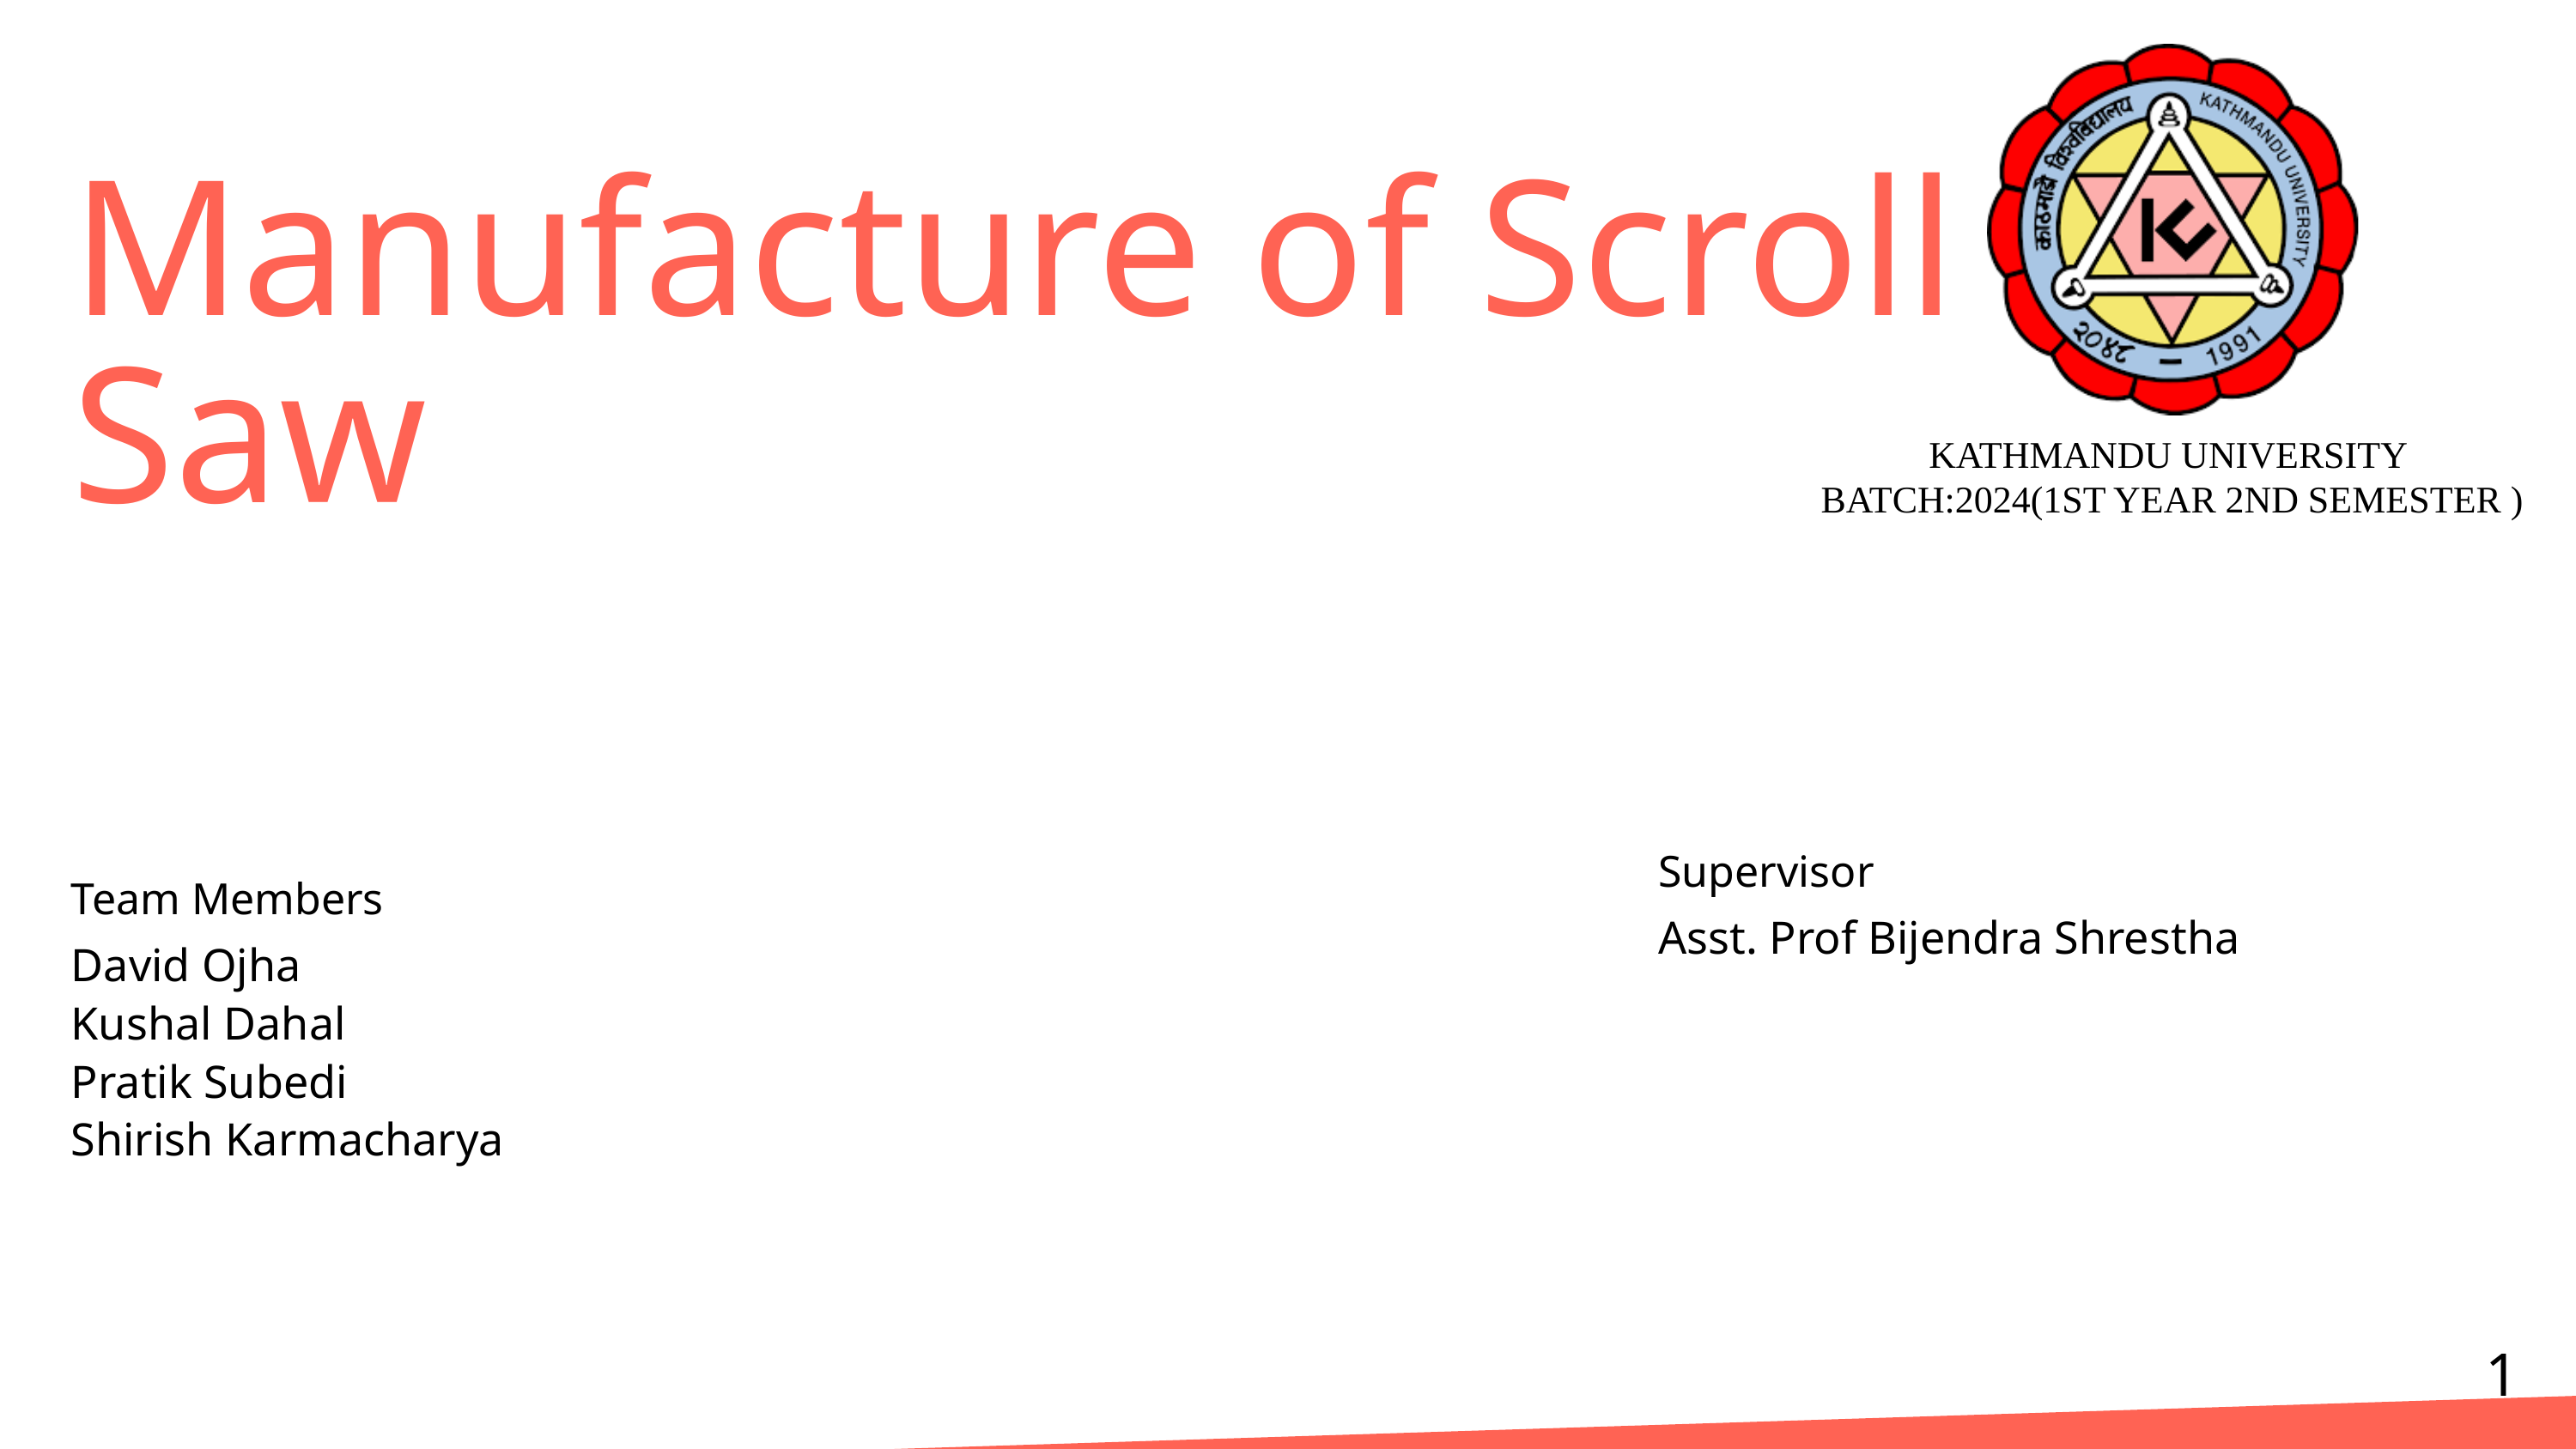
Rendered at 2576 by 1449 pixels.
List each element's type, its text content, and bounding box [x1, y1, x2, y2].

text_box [1657, 843, 2385, 962]
text_box [1987, 44, 2359, 415]
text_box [70, 867, 1111, 1276]
text_box 1 [2431, 1325, 2574, 1409]
text_box KATHMANDU UNIVERSITY BATCH:2024(1ST YEAR 2ND SEMESTER ) [2099, 429, 2551, 521]
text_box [70, 144, 2093, 662]
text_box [452, 1428, 2576, 1449]
